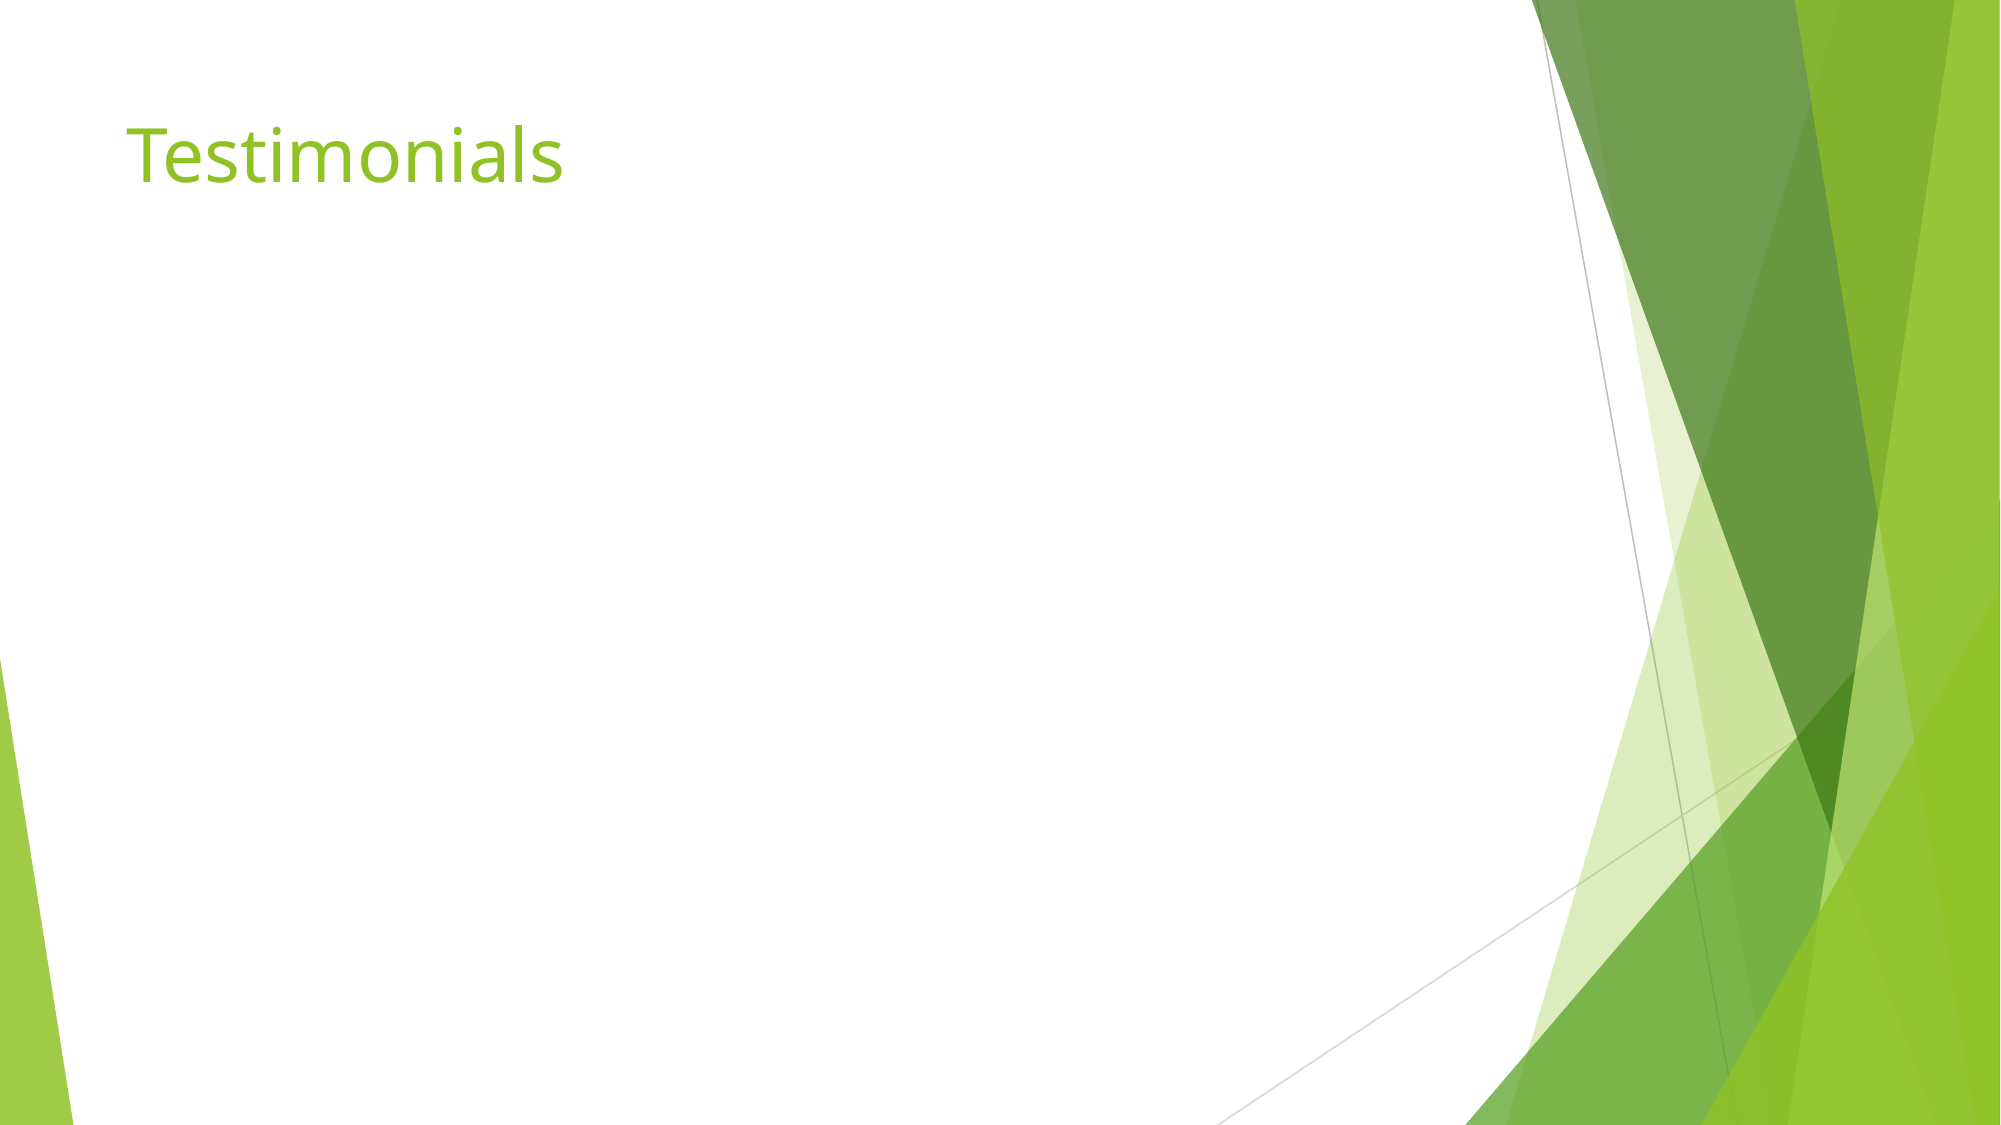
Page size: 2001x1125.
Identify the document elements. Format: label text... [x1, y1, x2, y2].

title Testimonials [111, 99, 1522, 317]
